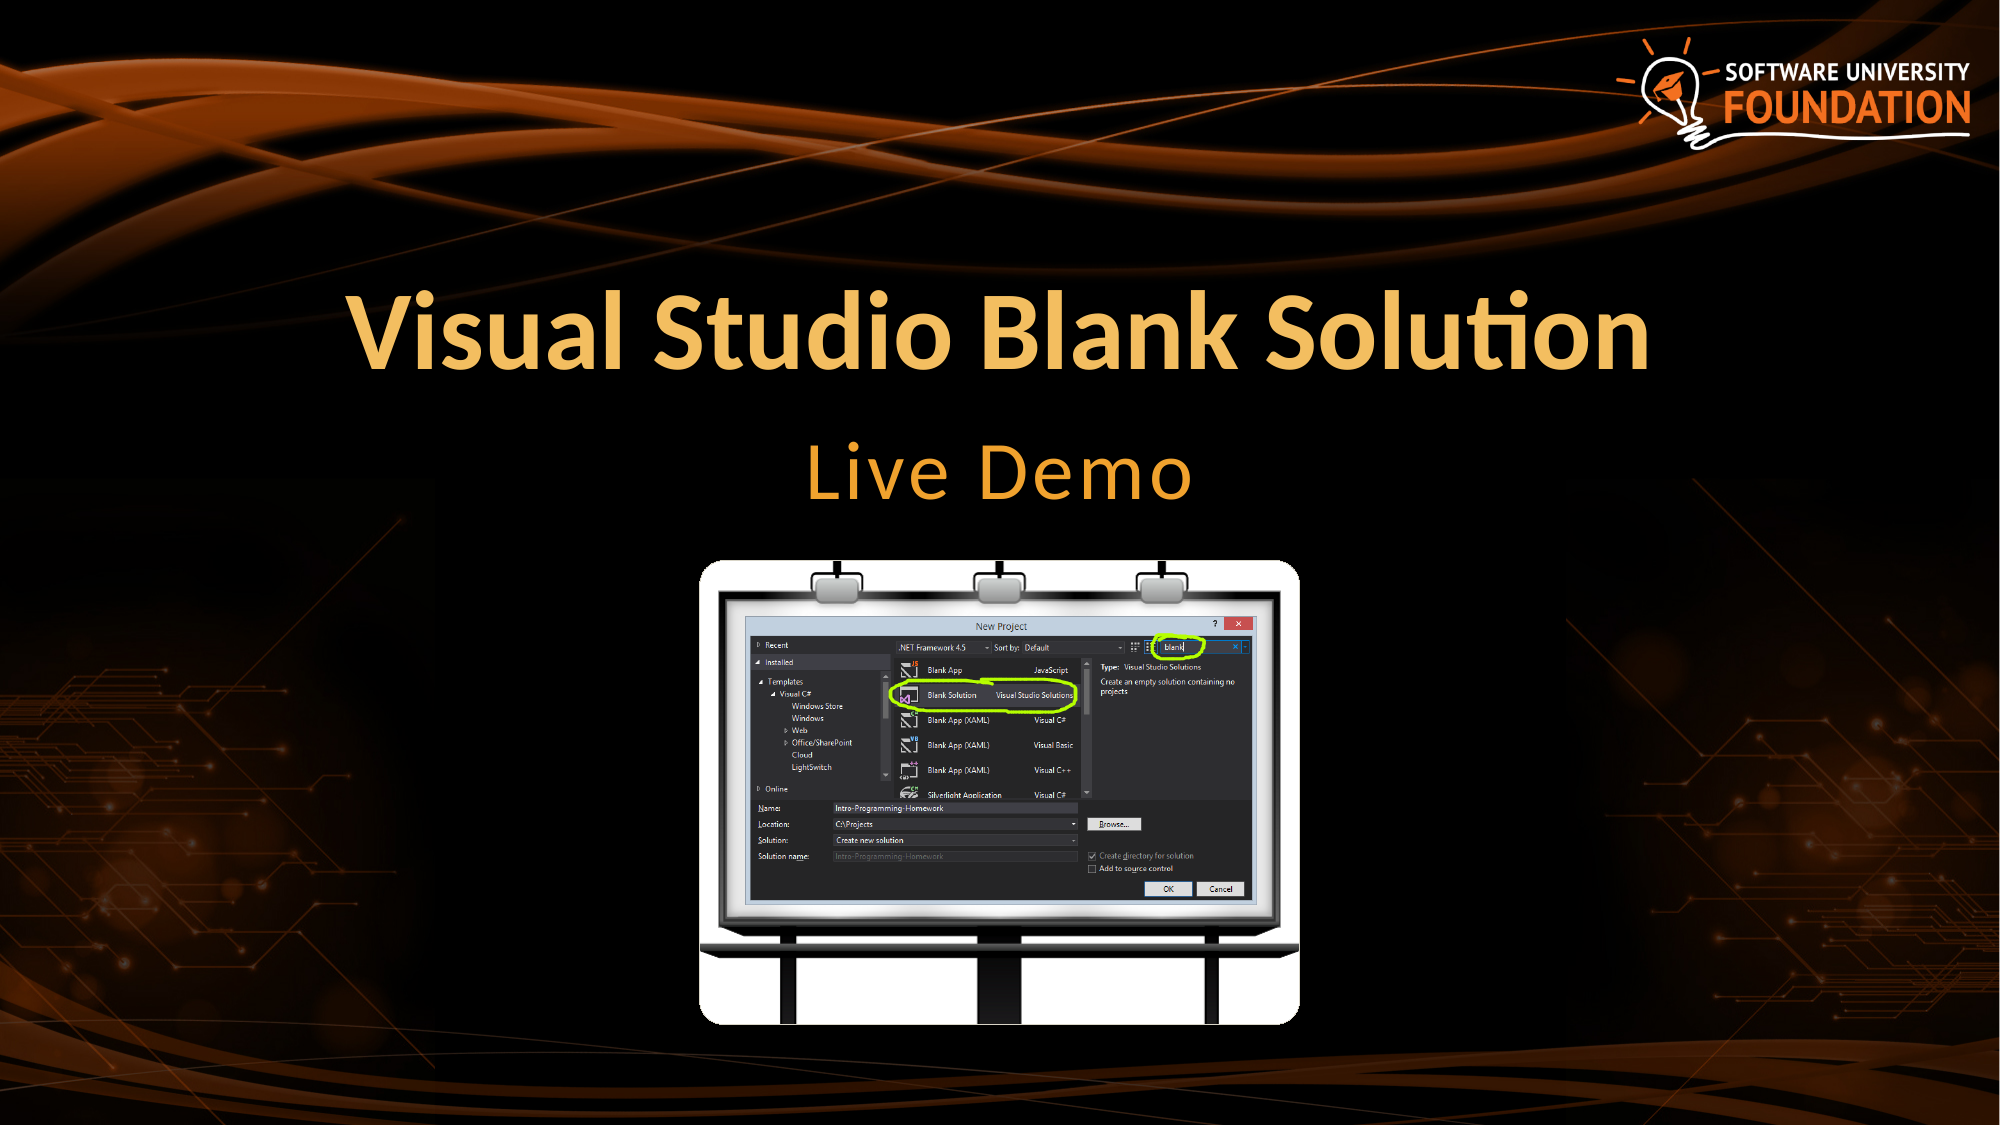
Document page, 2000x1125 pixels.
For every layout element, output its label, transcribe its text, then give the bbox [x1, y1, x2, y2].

subtitle Live Demo [524, 404, 1475, 523]
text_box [699, 560, 1300, 1025]
title Visual Studio Blank Solution [237, 249, 1763, 399]
picture [0, 0, 2000, 1125]
